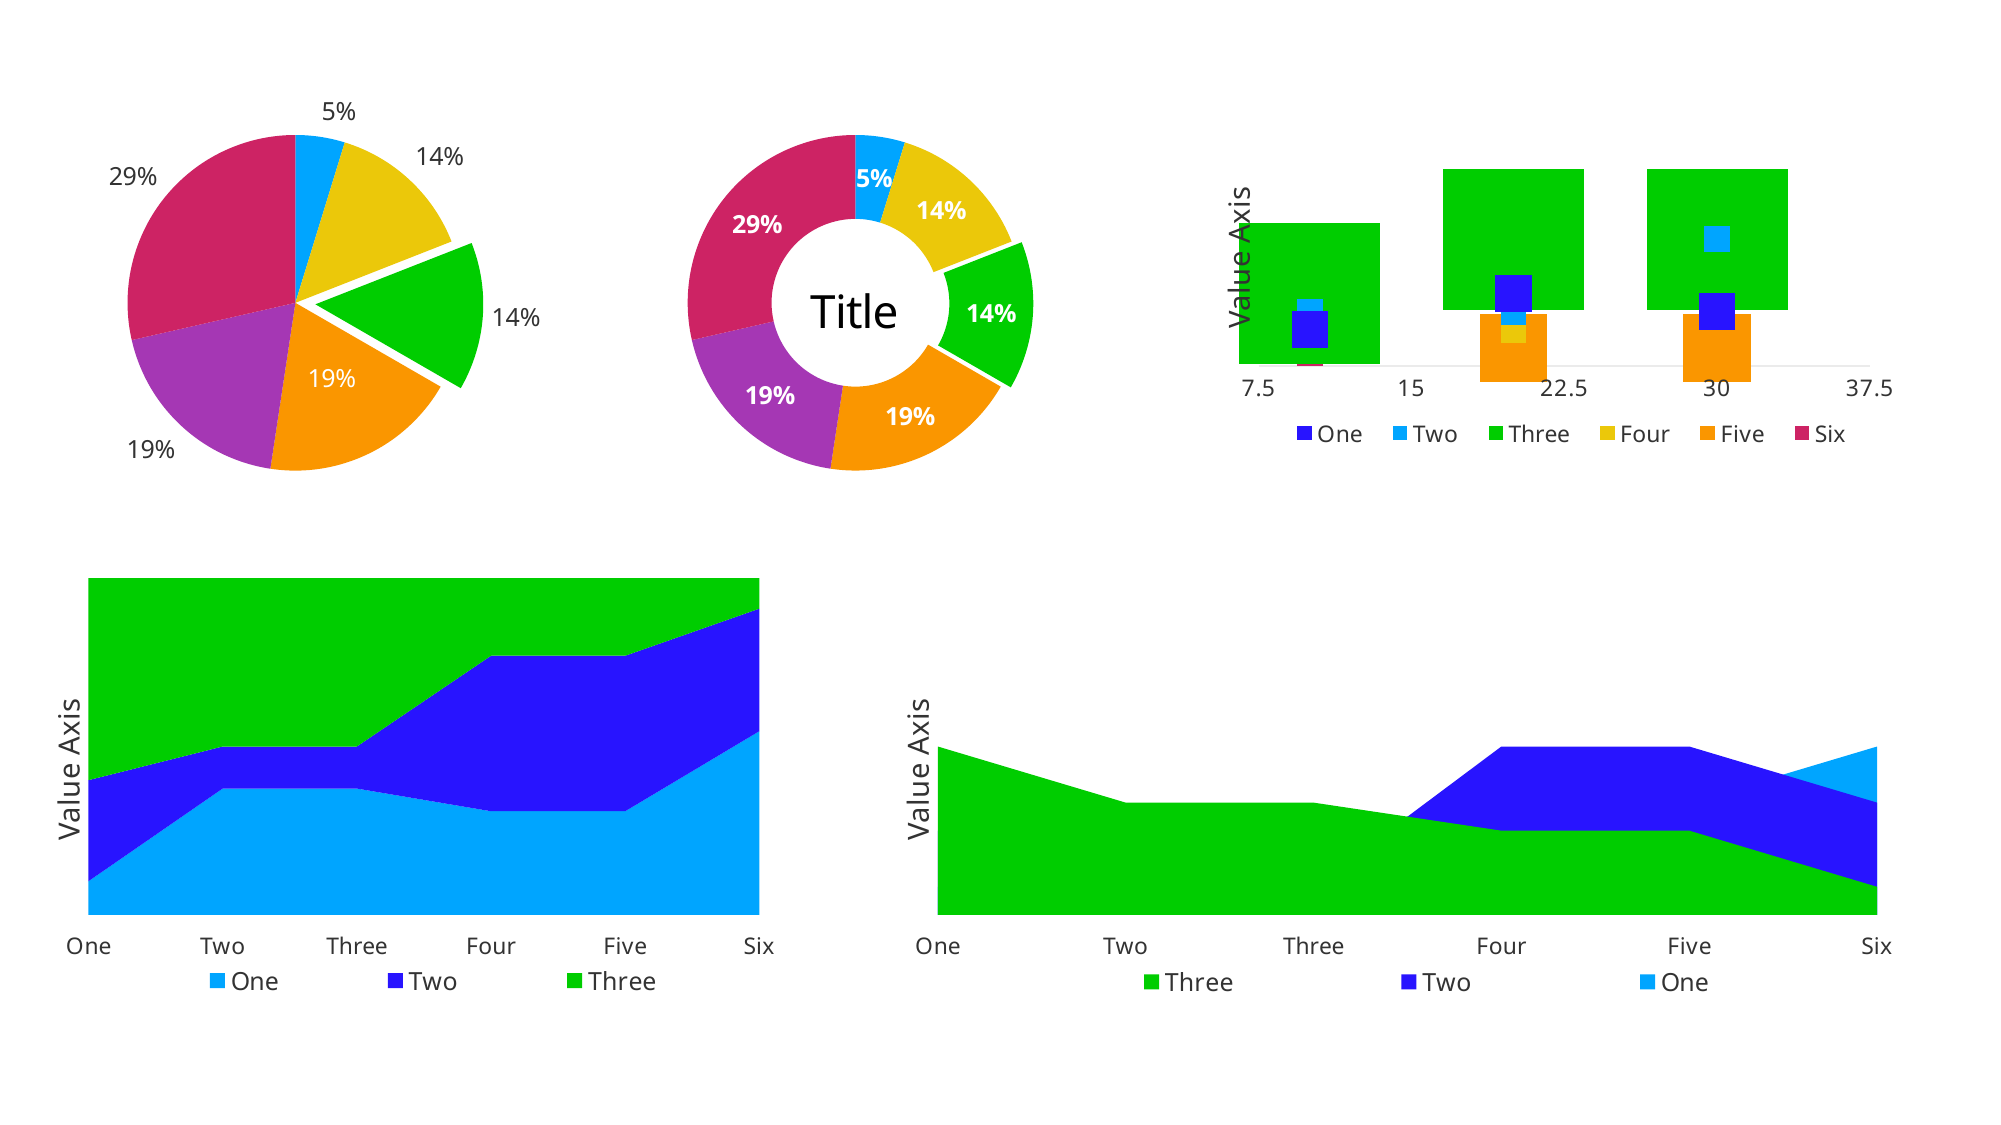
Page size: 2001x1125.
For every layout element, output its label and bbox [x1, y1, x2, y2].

chart [1209, 77, 1906, 462]
chart [39, 49, 1893, 1013]
